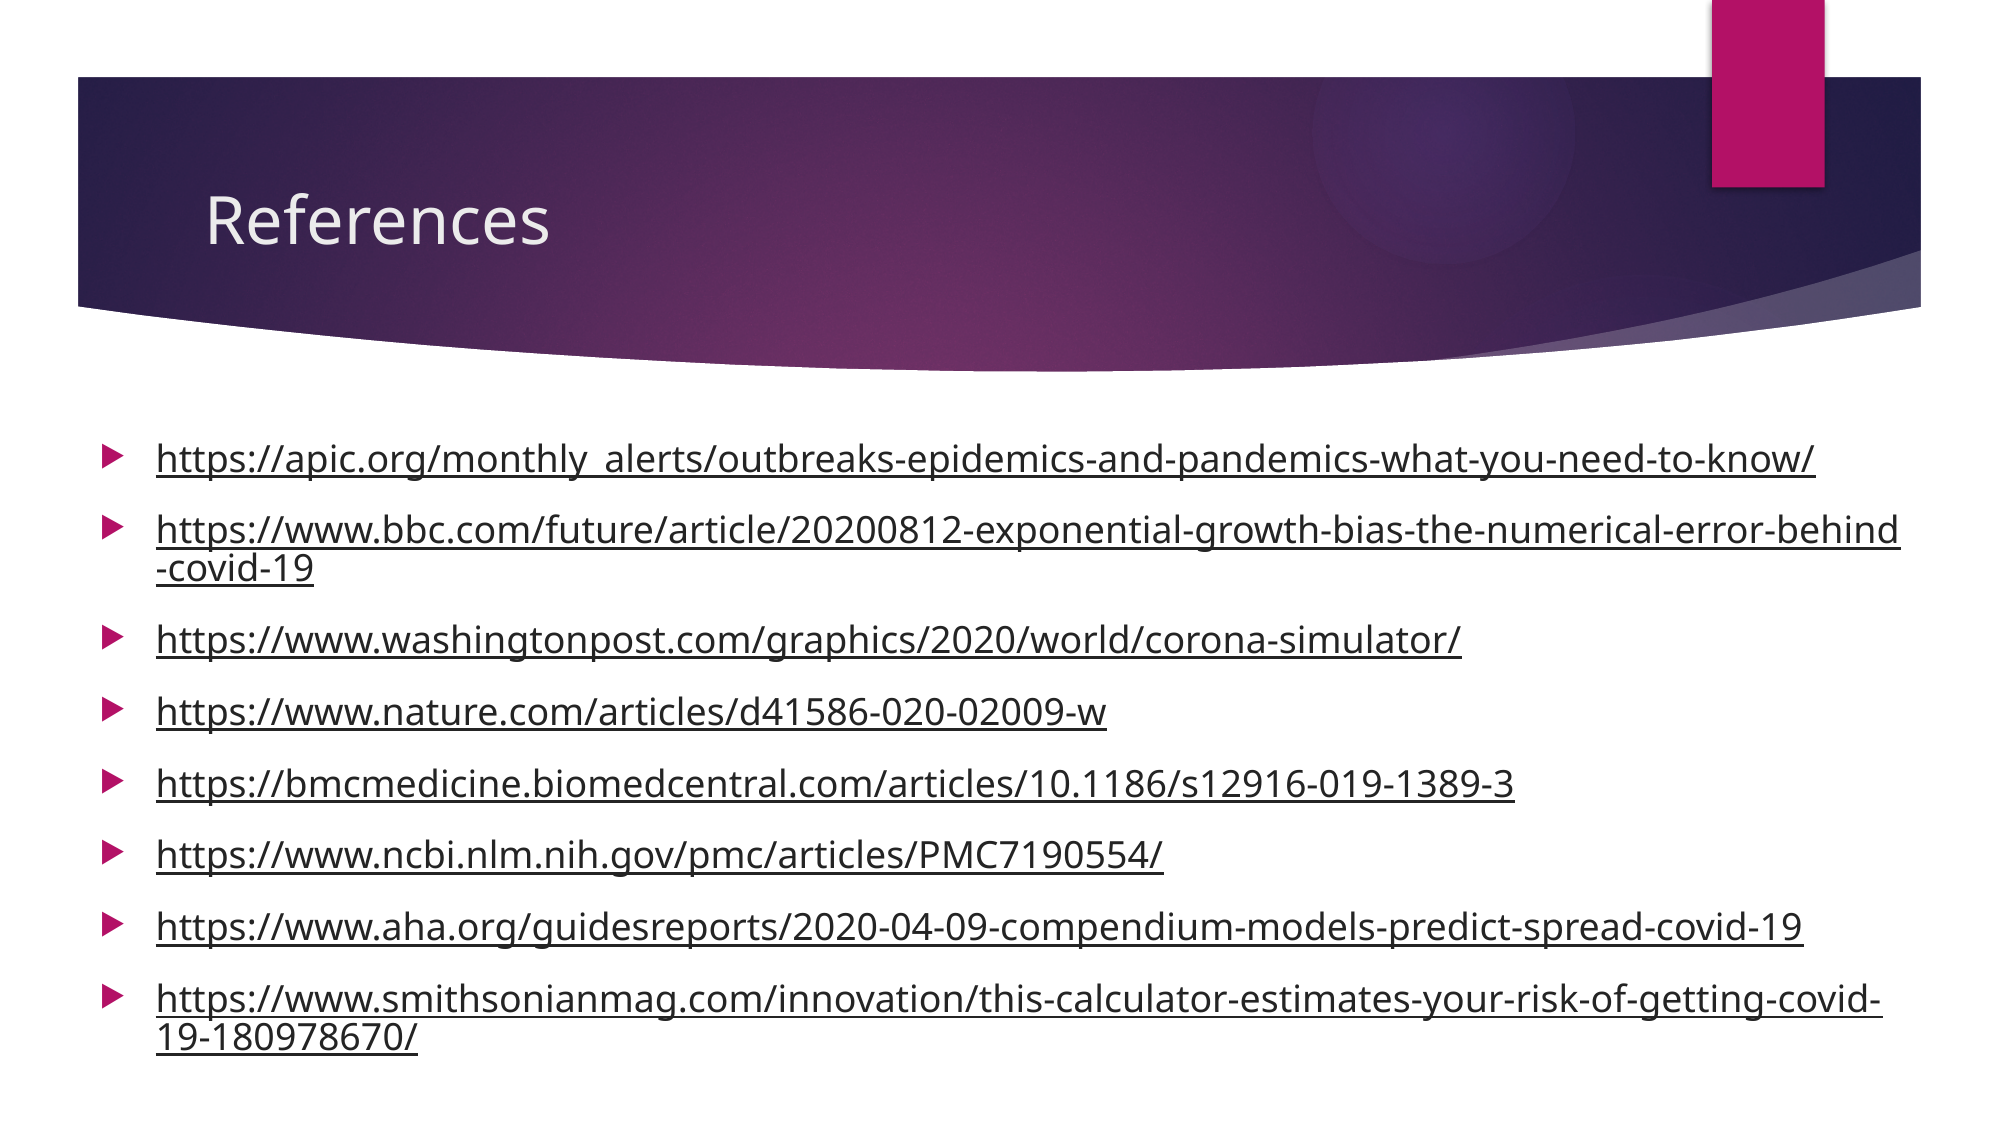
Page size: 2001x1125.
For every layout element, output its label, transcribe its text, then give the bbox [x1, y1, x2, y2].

title References [189, 159, 1627, 276]
list https://apic.org/monthly_alerts/outbreaks-epidemics-and-pandemics-what-you-need-to-know/ https://www.bbc.com/future/article/20200812-exponential-growth-bias-the-numerical-error-behind-covid-19 https://www.washingtonpost.com/graphics/2020/world/corona-simulator/ https://www.nature.com/articles/d41586-020-02009-w https://bmcmedicine.biomedcentral.com/articles/10.1186/s12916-019-1389-3 https://www.ncbi.nlm.nih.gov/pmc/articles/PMC7190554/ https://www.aha.org/guidesreports/2020-04-09-compendium-models-predict-spread-covid-19 https://www.smithsonianmag.com/innovation/this-calculator-estimates-your-risk-of-getting-covid-19-180978670/ [84, 427, 1918, 1091]
